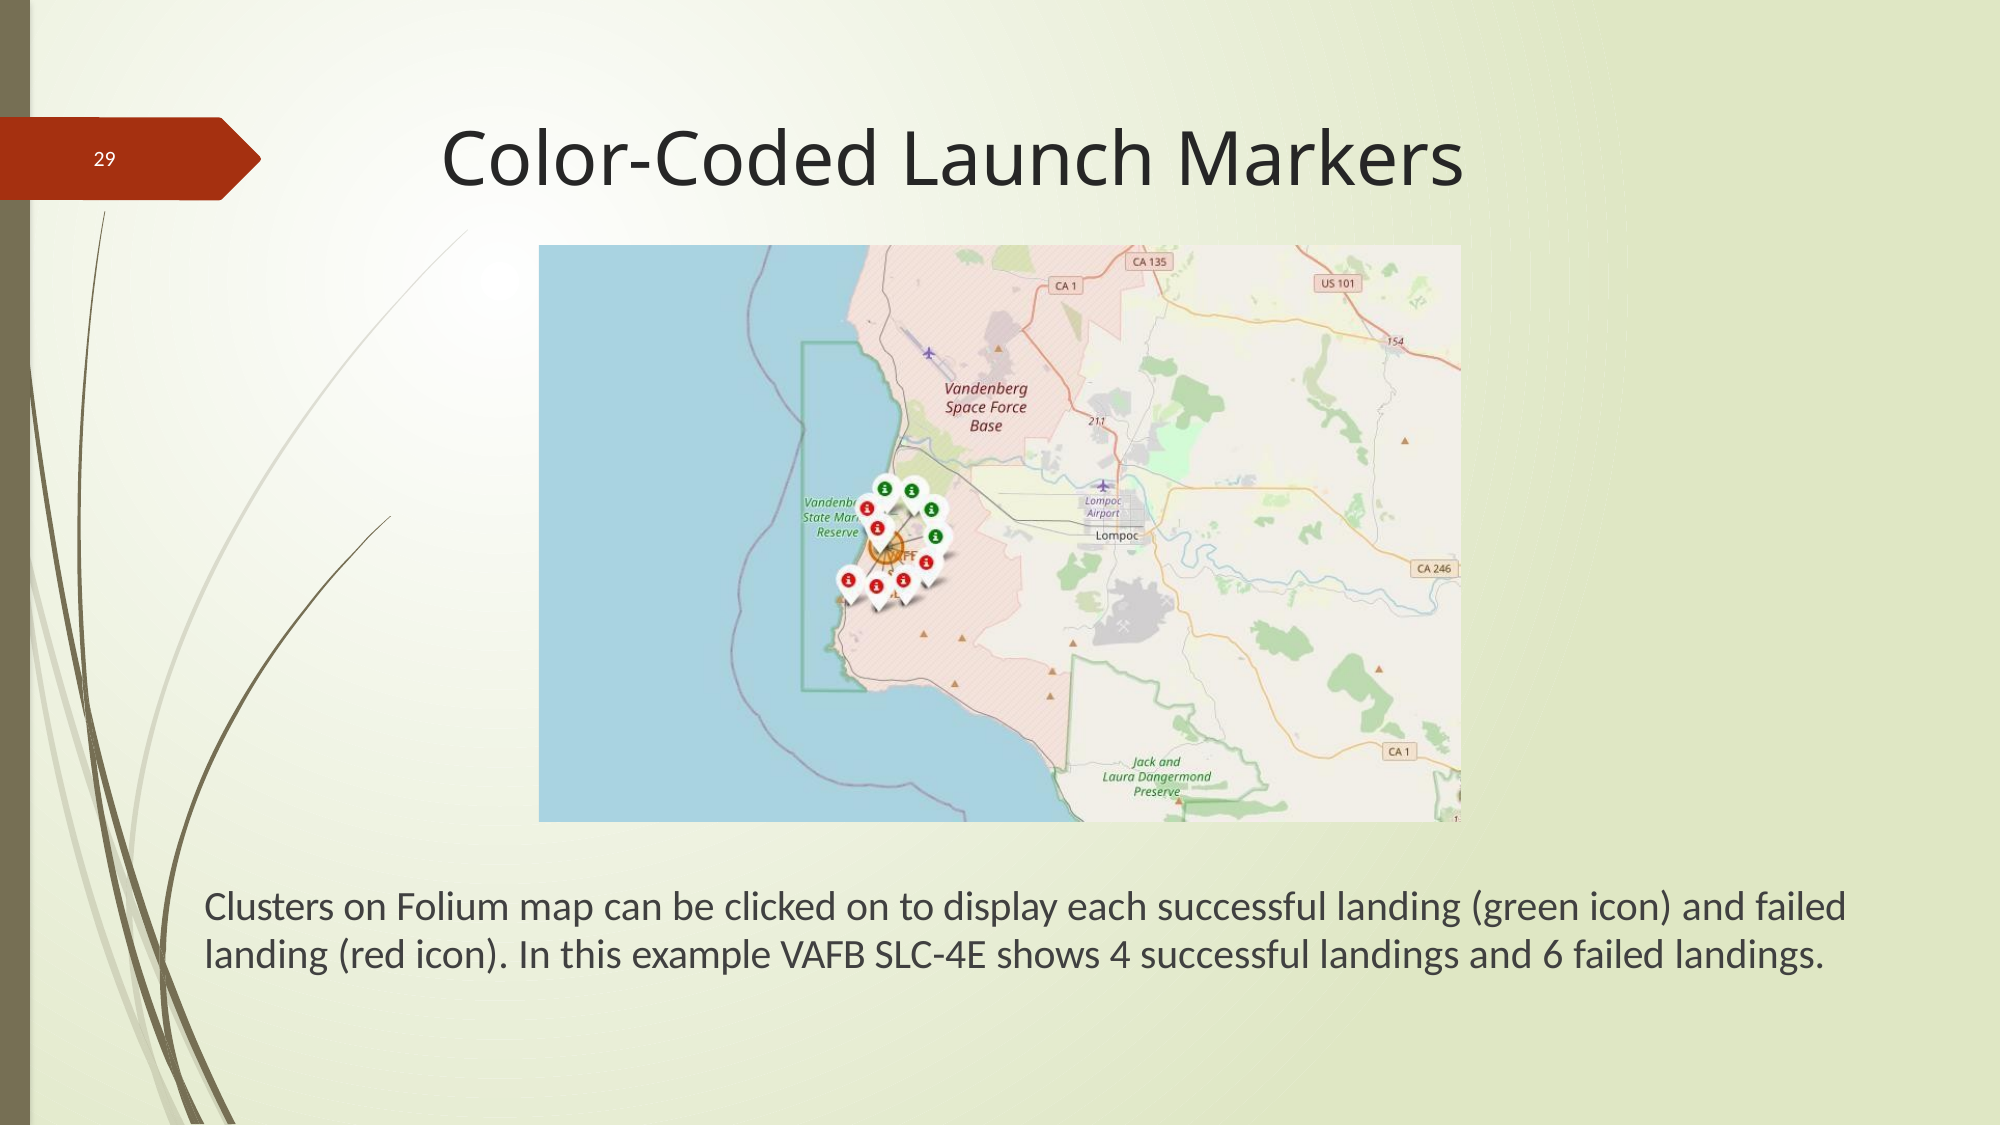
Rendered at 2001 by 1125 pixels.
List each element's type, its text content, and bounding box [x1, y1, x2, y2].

text_box Clusters on Folium map can be clicked on to display each successful landing (green icon) and failed landing (red icon). In this example VAFB SLC-4E shows 4 successful landings and 6 failed landings. [202, 878, 1856, 977]
title Color-Coded Launch Markers [425, 102, 1888, 313]
text_box [538, 313, 1461, 822]
slide_number 29 [87, 0, 216, 486]
